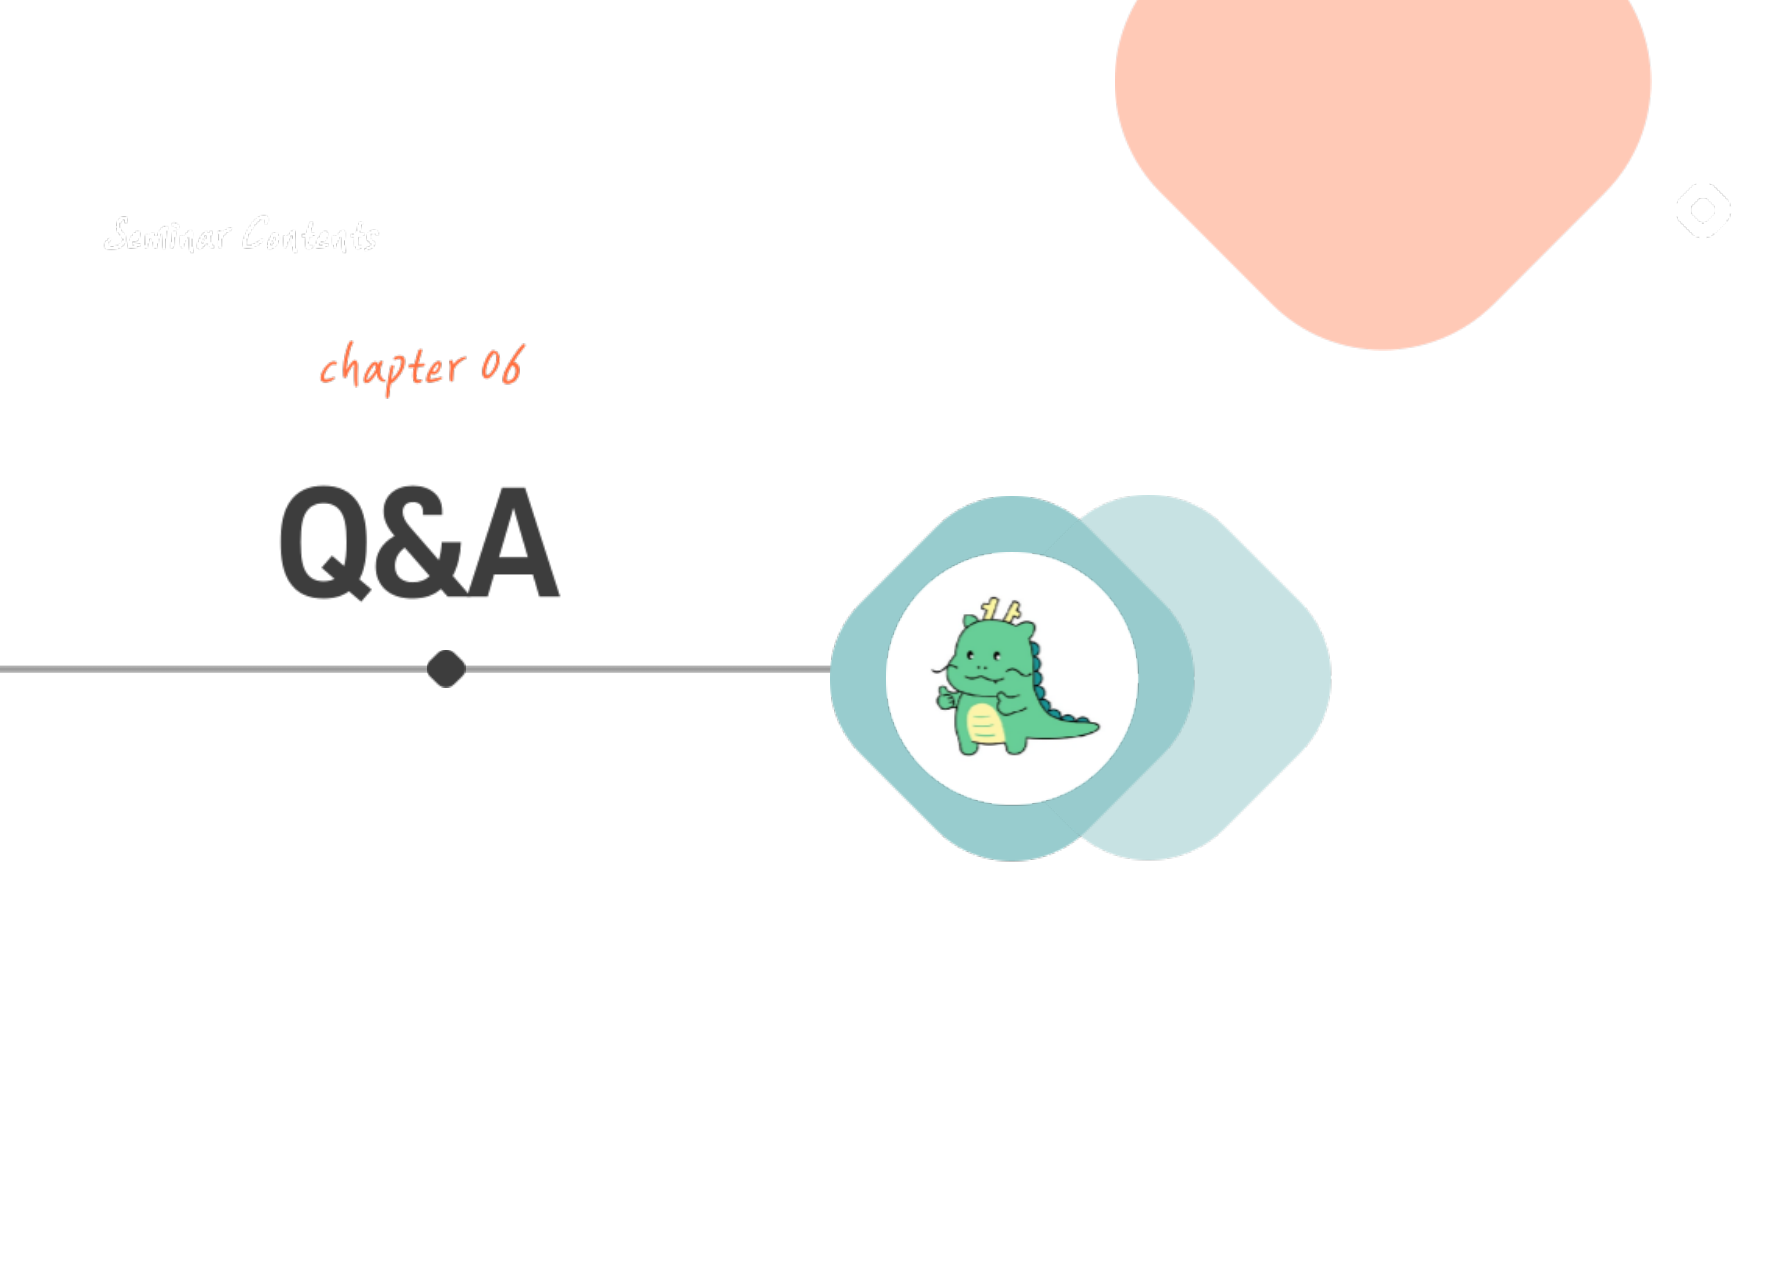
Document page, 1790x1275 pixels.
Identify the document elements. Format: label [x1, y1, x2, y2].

text_box [966, 495, 1333, 862]
text_box [427, 672, 466, 688]
text_box [1676, 183, 1732, 239]
text_box [470, 658, 825, 680]
picture [24, 313, 627, 664]
text_box [0, 658, 422, 680]
picture [95, 195, 398, 291]
text_box [1114, 0, 1652, 351]
text_box [830, 496, 964, 863]
picture [863, 522, 1177, 836]
